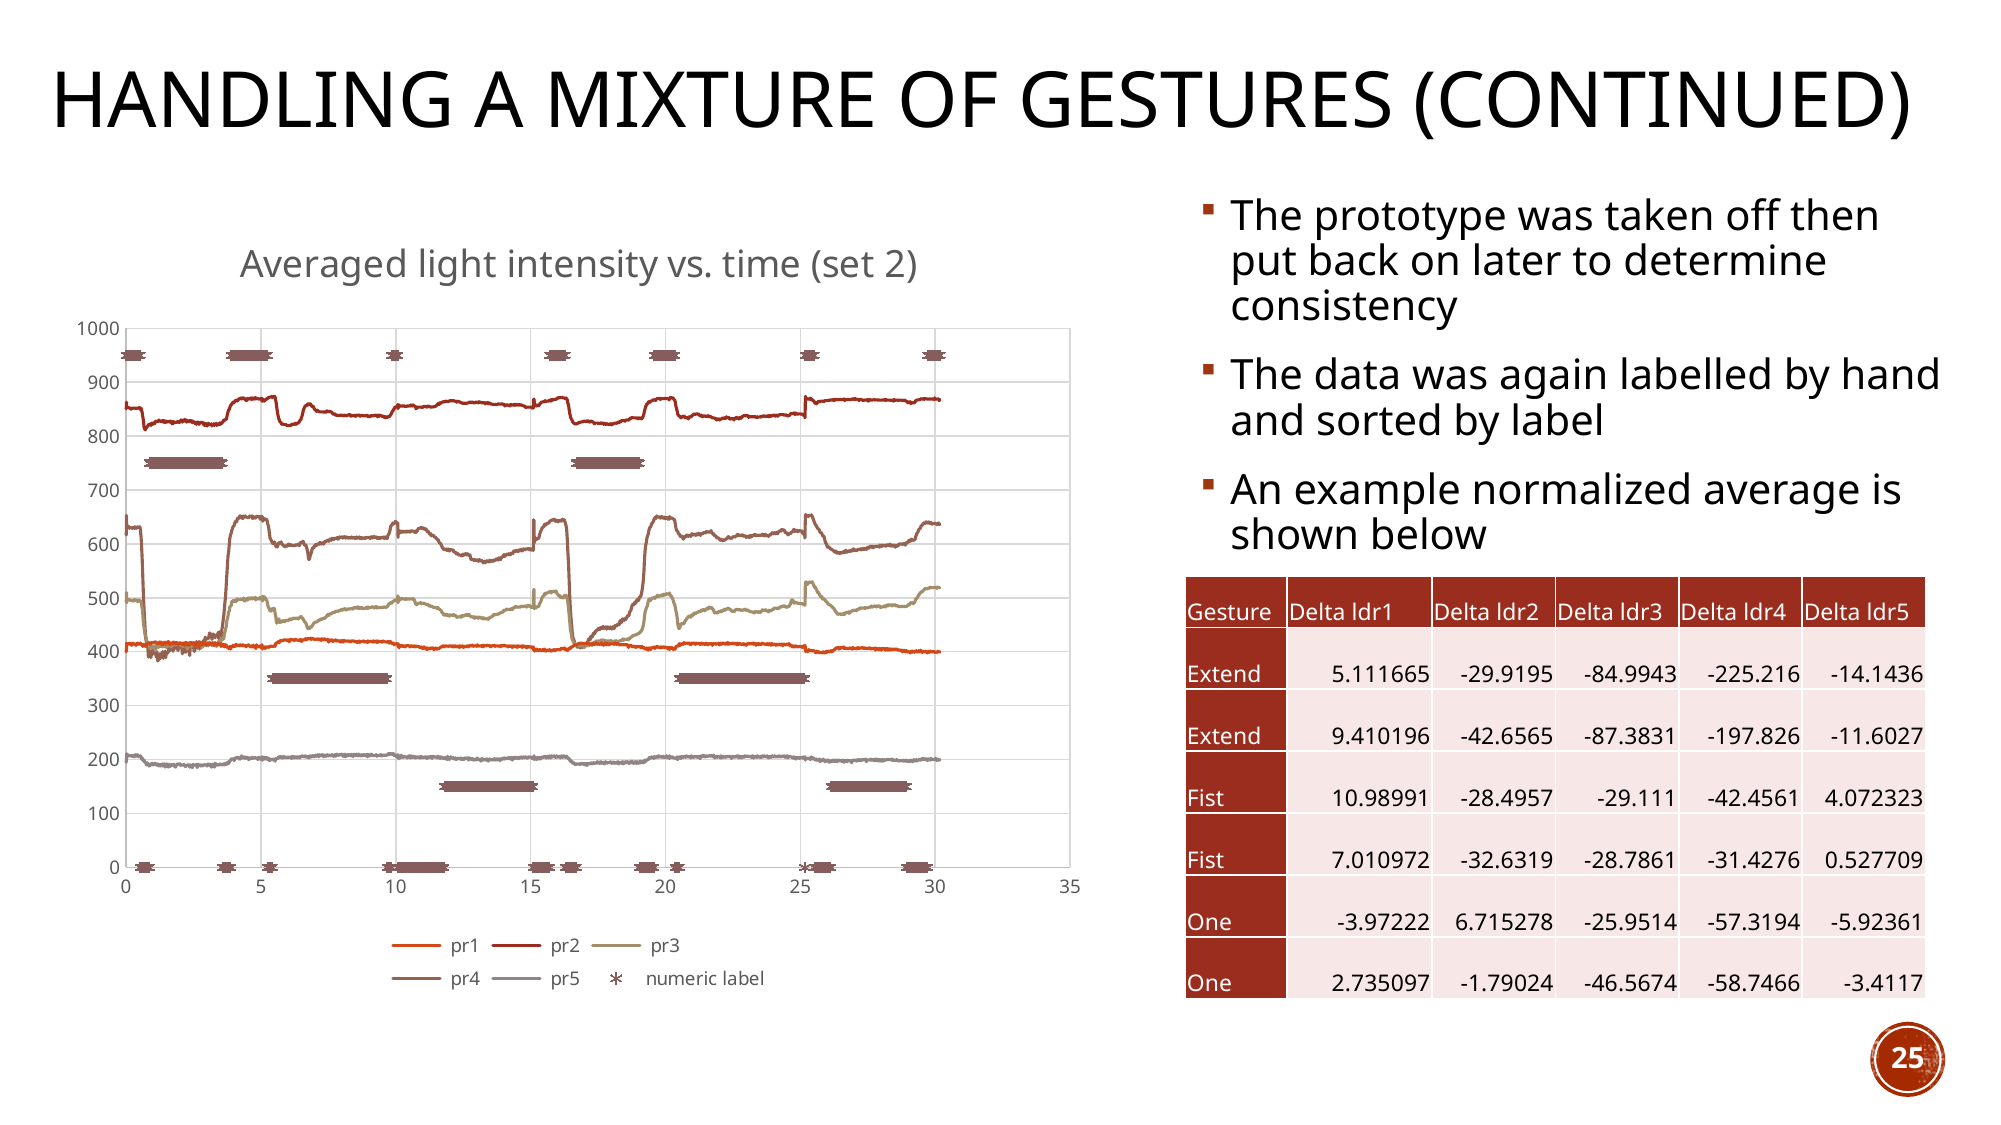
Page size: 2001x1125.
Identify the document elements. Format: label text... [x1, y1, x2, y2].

table_cell -57.3194 [1680, 876, 1801, 936]
title Handling a mixture of gestures (continued) [35, 36, 1965, 169]
table_header Delta ldr5 [1803, 577, 1925, 627]
table_cell 10.98991 [1288, 752, 1431, 812]
table_cell 2.735097 [1288, 938, 1431, 998]
table_cell Fist [1186, 752, 1286, 812]
table_cell -29.9195 [1433, 628, 1555, 688]
table_cell -42.4561 [1680, 752, 1801, 812]
table_cell -84.9943 [1556, 628, 1678, 688]
table_cell -29.111 [1556, 752, 1678, 812]
table_cell Extend [1186, 690, 1286, 750]
table_cell -46.5674 [1556, 938, 1678, 998]
table_header Delta ldr1 [1288, 577, 1431, 627]
table_cell -3.97222 [1288, 876, 1431, 936]
table_cell -28.7861 [1556, 814, 1678, 874]
table_cell -11.6027 [1803, 690, 1925, 750]
list The prototype was taken off then put back on later to determine consistency The data was again labelled by hand and sorted by label An example normalized average is shown below [1185, 186, 1965, 1013]
chart [57, 203, 1101, 997]
table_cell 5.111665 [1288, 628, 1431, 688]
table_cell -3.4117 [1803, 938, 1925, 998]
table_cell -5.92361 [1803, 876, 1925, 936]
table_cell -14.1436 [1803, 628, 1925, 688]
table_header Delta ldr3 [1556, 577, 1678, 627]
table_cell -197.826 [1680, 690, 1801, 750]
table_cell -31.4276 [1680, 814, 1801, 874]
table_cell One [1186, 938, 1286, 998]
table_cell -87.3831 [1556, 690, 1678, 750]
table_cell -28.4957 [1433, 752, 1555, 812]
table_cell 4.072323 [1803, 752, 1925, 812]
table_cell -32.6319 [1433, 814, 1555, 874]
table_cell -25.9514 [1556, 876, 1678, 936]
table_cell -42.6565 [1433, 690, 1555, 750]
table_cell 7.010972 [1288, 814, 1431, 874]
table_header Gesture [1186, 577, 1286, 627]
table_cell One [1186, 876, 1286, 936]
table_cell Extend [1186, 628, 1286, 688]
table_cell -58.7466 [1680, 938, 1801, 998]
table_cell 6.715278 [1433, 876, 1555, 936]
table_cell -225.216 [1680, 628, 1801, 688]
table_cell 9.410196 [1288, 690, 1431, 750]
table_cell -1.79024 [1433, 938, 1555, 998]
table_header Delta ldr4 [1680, 577, 1801, 627]
table_cell Fist [1186, 814, 1286, 874]
slide_number 25 [1855, 1028, 1961, 1089]
table_header Delta ldr2 [1433, 577, 1555, 627]
table_cell 0.527709 [1803, 814, 1925, 874]
